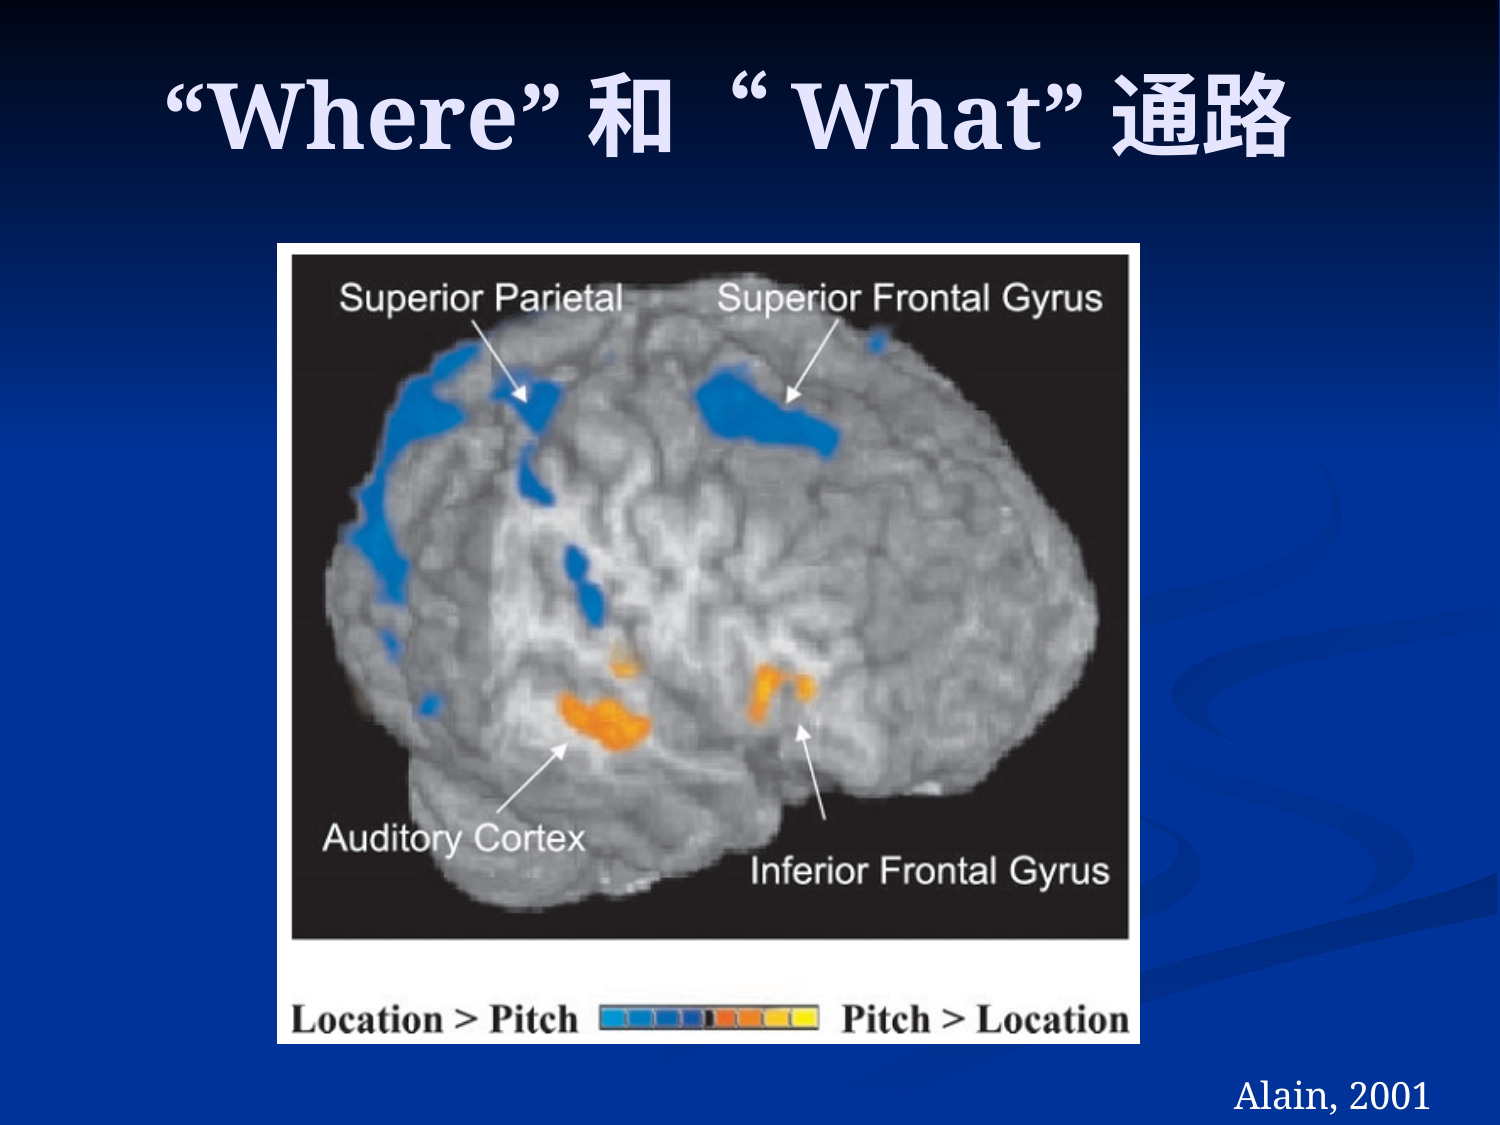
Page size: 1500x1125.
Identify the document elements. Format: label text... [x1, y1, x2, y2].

text_box “Where”和“What”通路 [53, 19, 1403, 207]
picture [277, 243, 1140, 1044]
text_box Alain, 2001 [1218, 1064, 1448, 1125]
